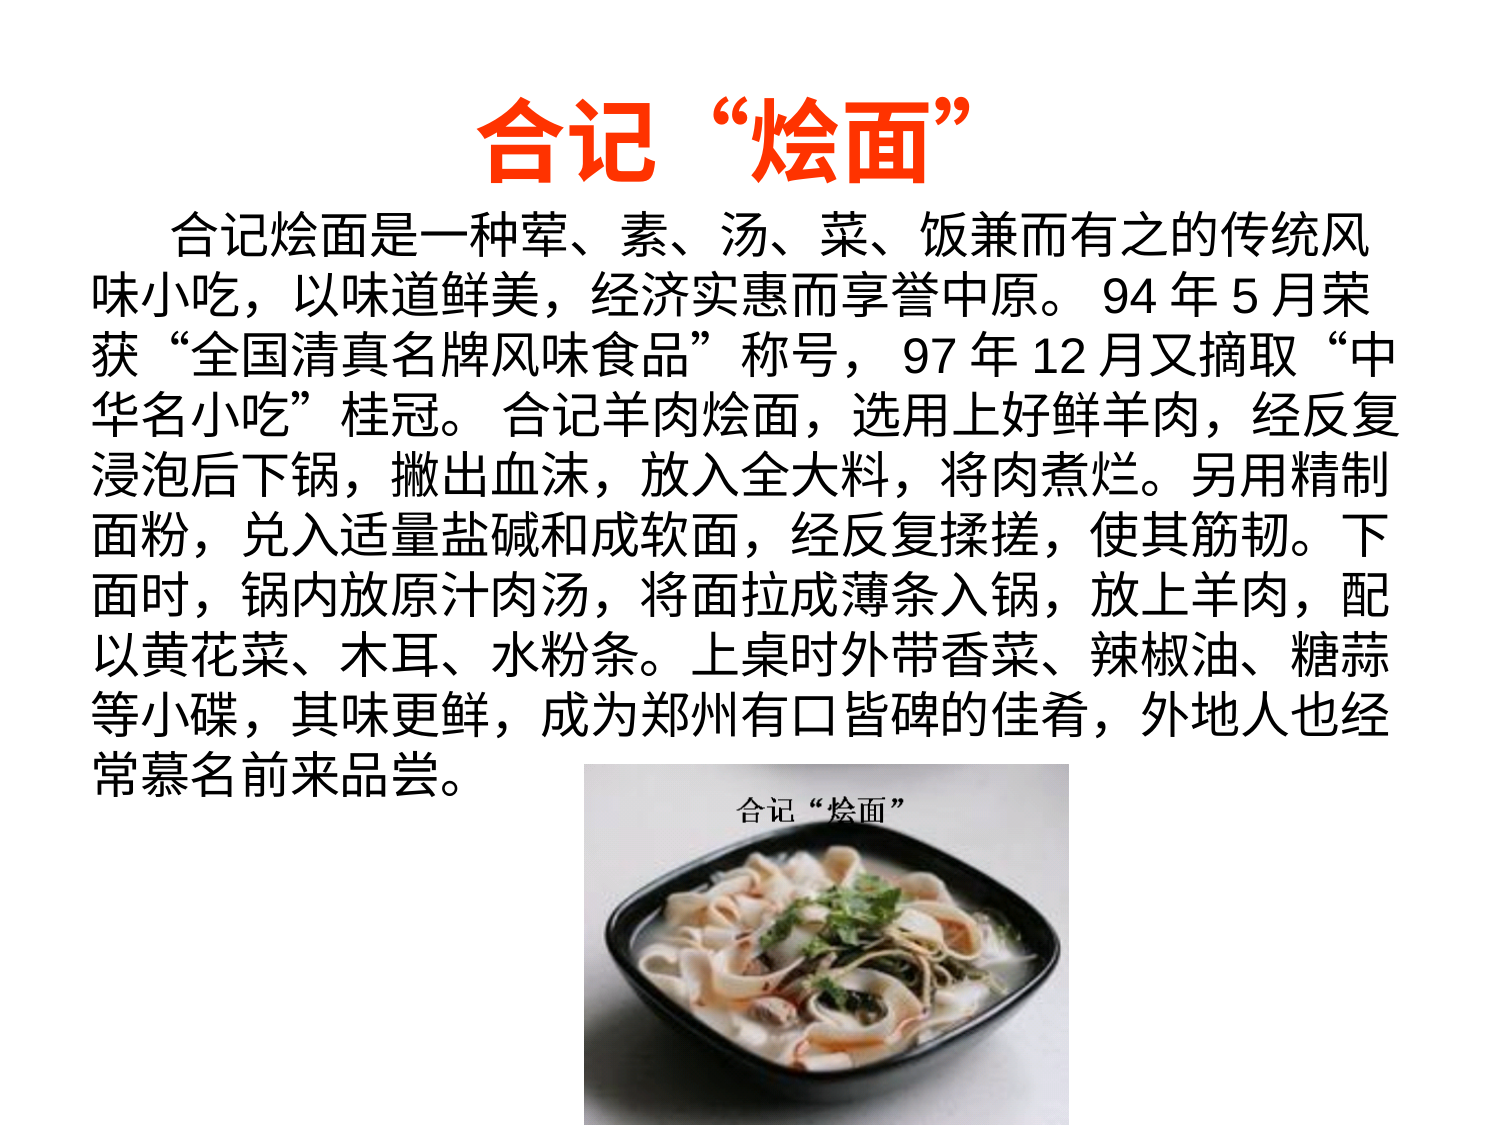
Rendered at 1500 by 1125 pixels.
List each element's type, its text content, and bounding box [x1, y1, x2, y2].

picture [584, 764, 1070, 1125]
list 合记烩面是一种荤、素、汤、菜、饭兼而有之的传统风味小吃，以味道鲜美，经济实惠而享誉中原。94年5月荣获“全国清真名牌风味食品”称号，97年12月又摘取“中华名小吃”桂冠。 合记羊肉烩面，选用上好鲜羊肉，经反复浸泡后下锅，撇出血沫，放入全大料，将肉煮烂。另用精制面粉，兑入适量盐碱和成软面，经反复揉搓，使其筋韧。下面时，锅内放原汁肉汤，将面拉成薄条入锅，放上羊肉，配以黄花菜、木耳、水粉条。上桌时外带香菜、辣椒油、糖蒜等小碟，其味更鲜，成为郑州有口皆碑的佳肴，外地人也经常慕名前来品尝。 [75, 196, 1425, 917]
title 合记“烩面” [75, 45, 1425, 196]
